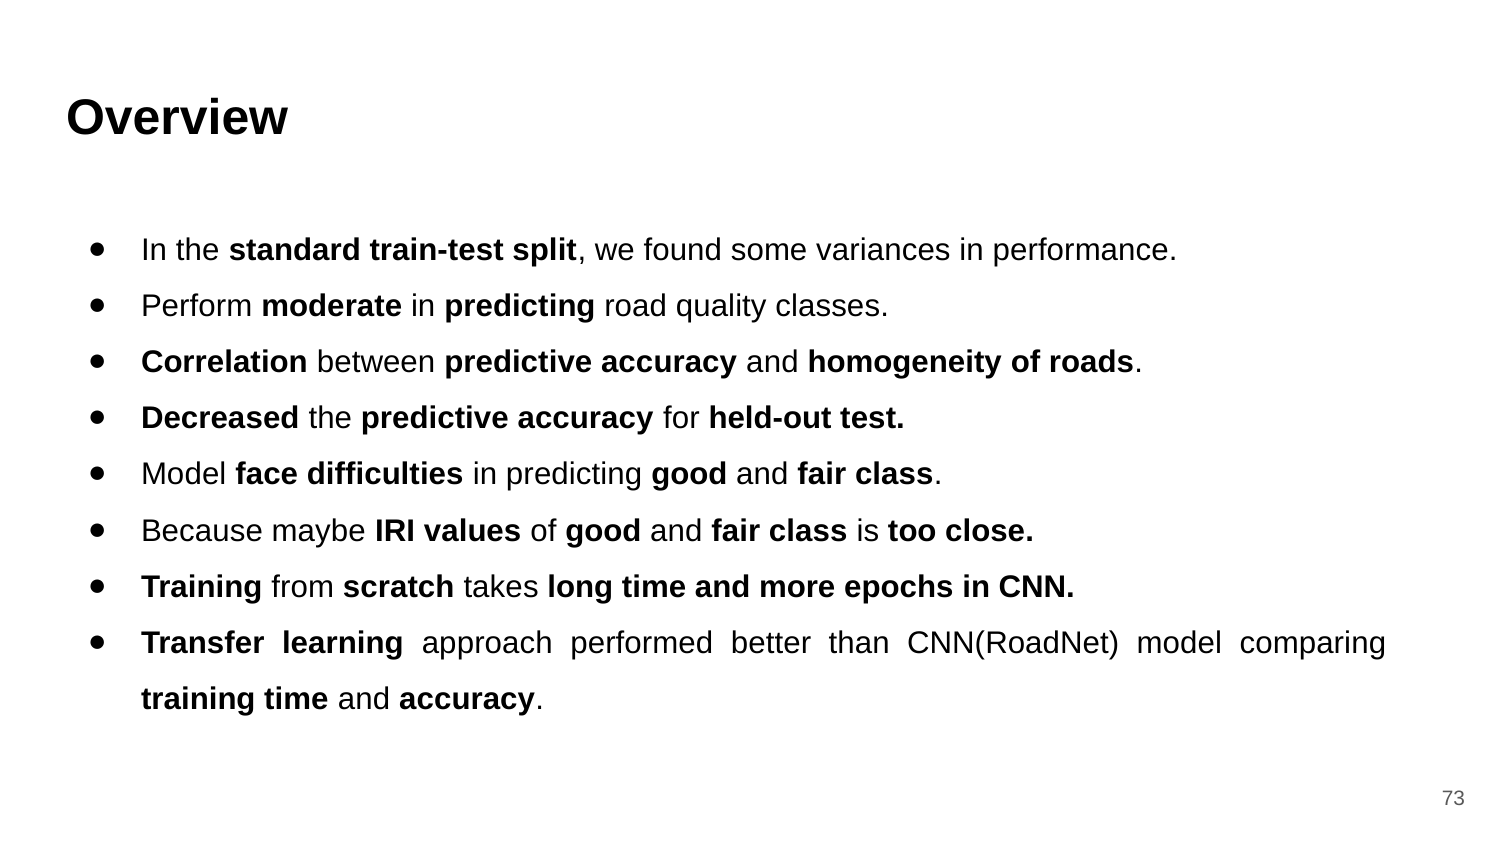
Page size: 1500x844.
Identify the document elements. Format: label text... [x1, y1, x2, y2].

list In the standard train-test split, we found some variances in performance. Perform moderate in predicting road quality classes. Correlation between predictive accuracy and homogeneity of roads. Decreased the predictive accuracy for held-out test. Model face difficulties in predicting good and fair class. Because maybe IRI values of good and fair class is too close. Training from scratch takes long time and more epochs in CNN. Transfer learning approach performed better than CNN(RoadNet) model comparing training time and accuracy. [51, 195, 1403, 716]
title Overview [51, 69, 1449, 164]
slide_number 73 [1389, 764, 1480, 830]
